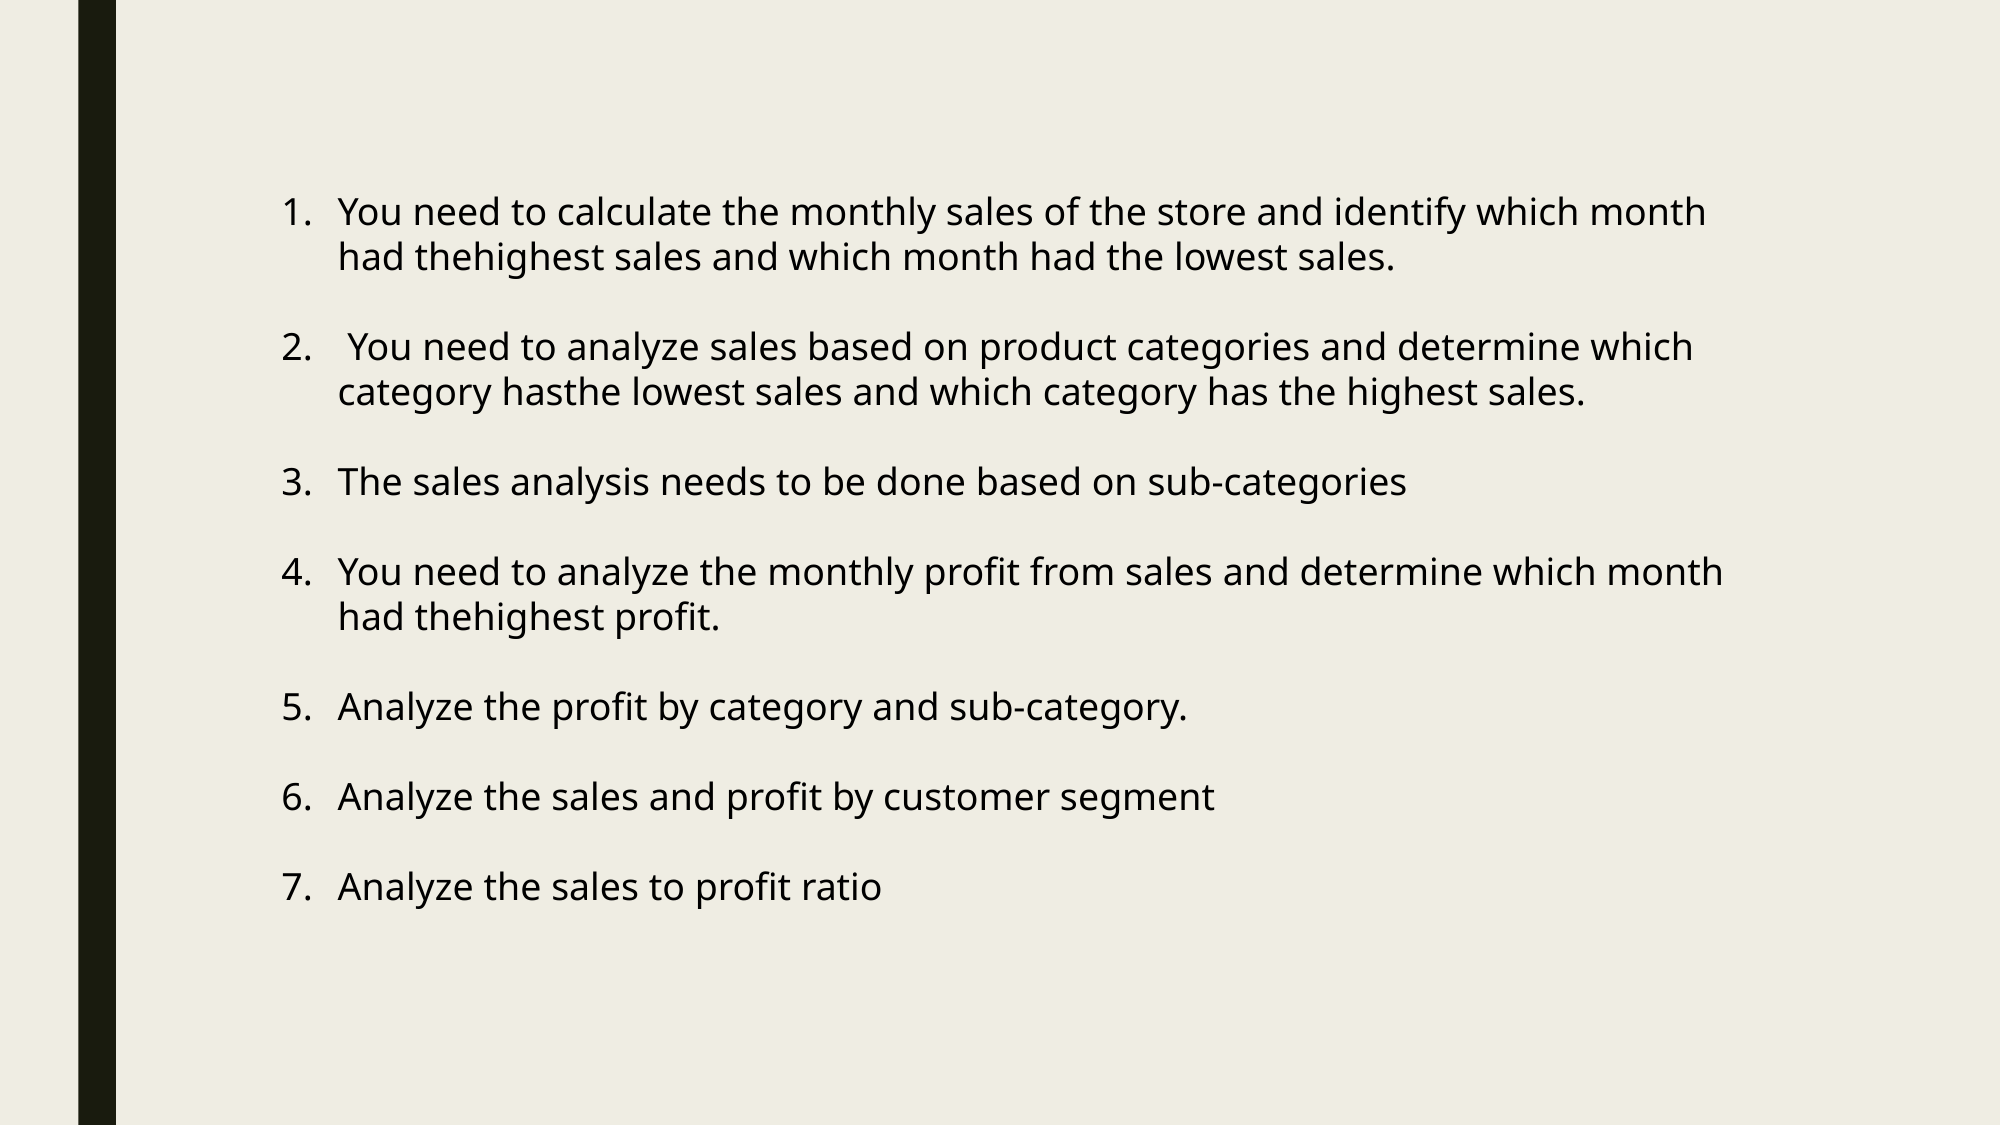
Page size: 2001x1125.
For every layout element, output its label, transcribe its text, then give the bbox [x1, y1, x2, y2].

text_box You need to calculate the monthly sales of the store and identify which month had thehighest sales and which month had the lowest sales. You need to analyze sales based on product categories and determine which category hasthe lowest sales and which category has the highest sales. The sales analysis needs to be done based on sub-categories You need to analyze the monthly profit from sales and determine which month had thehighest profit. Analyze the profit by category and sub-category. Analyze the sales and profit by customer segment Analyze the sales to profit ratio [266, 180, 1744, 961]
